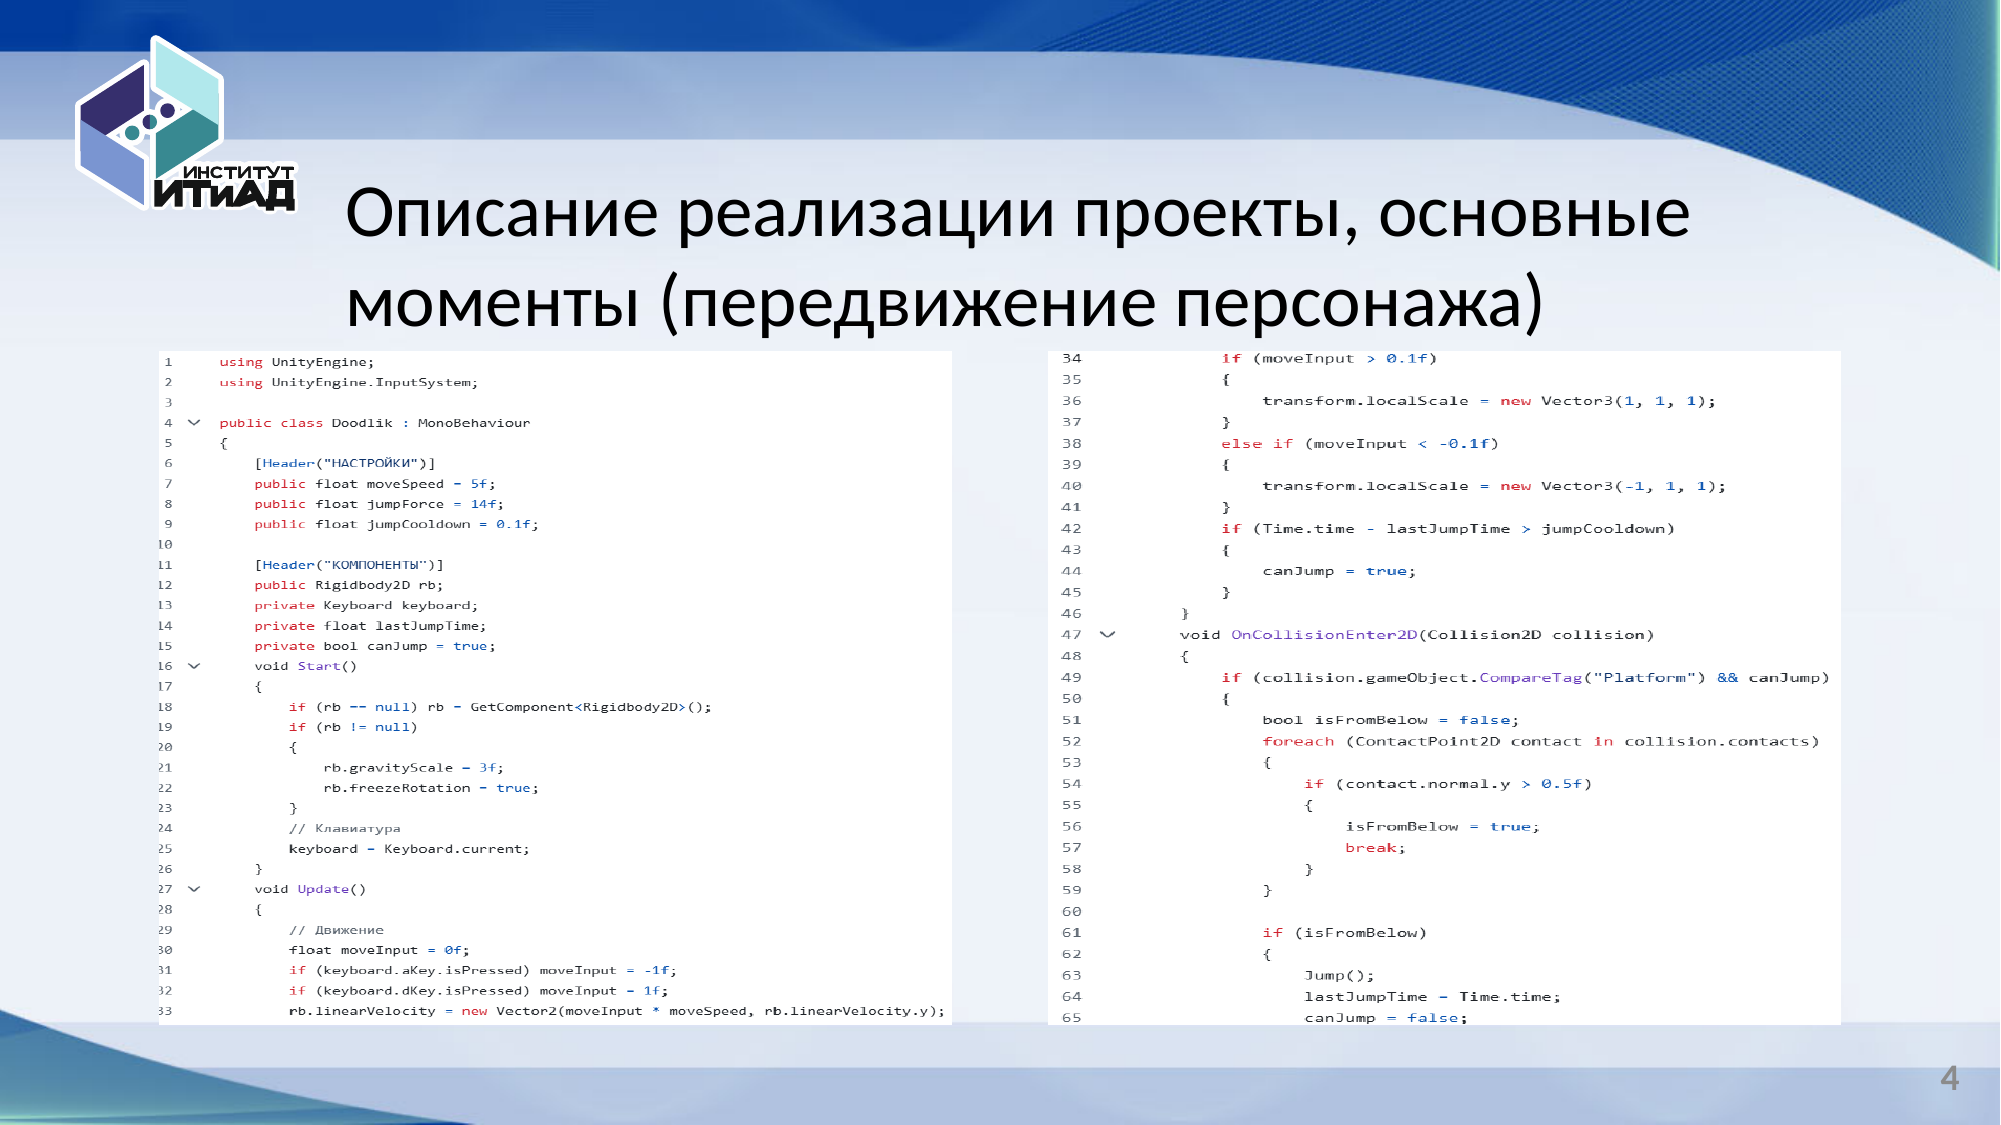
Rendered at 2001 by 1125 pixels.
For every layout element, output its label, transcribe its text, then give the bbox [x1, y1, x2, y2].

slide_number 4 [1524, 1045, 1975, 1106]
text_box Описание реализации проекты, основные моменты (передвижение персонажа) [330, 154, 1931, 350]
picture [0, 0, 2000, 1125]
